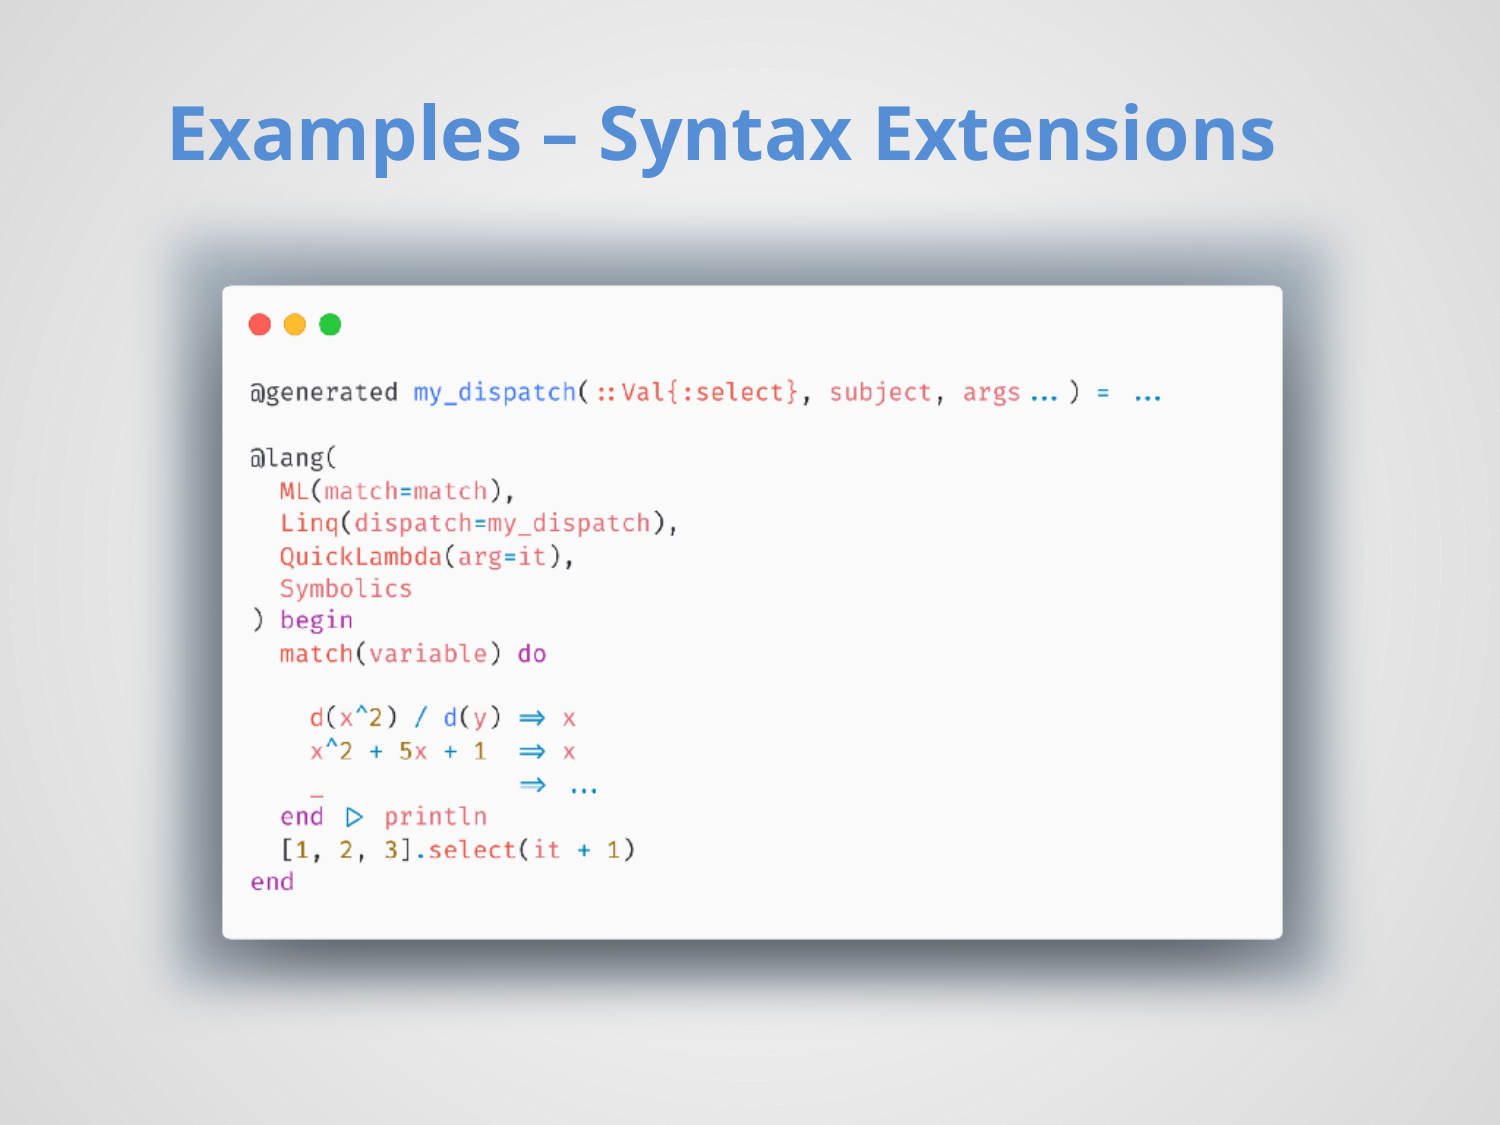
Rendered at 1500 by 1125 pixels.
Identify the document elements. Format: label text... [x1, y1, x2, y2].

picture [123, 186, 1381, 1038]
text_box Examples – Syntax Extensions [151, 78, 1293, 183]
